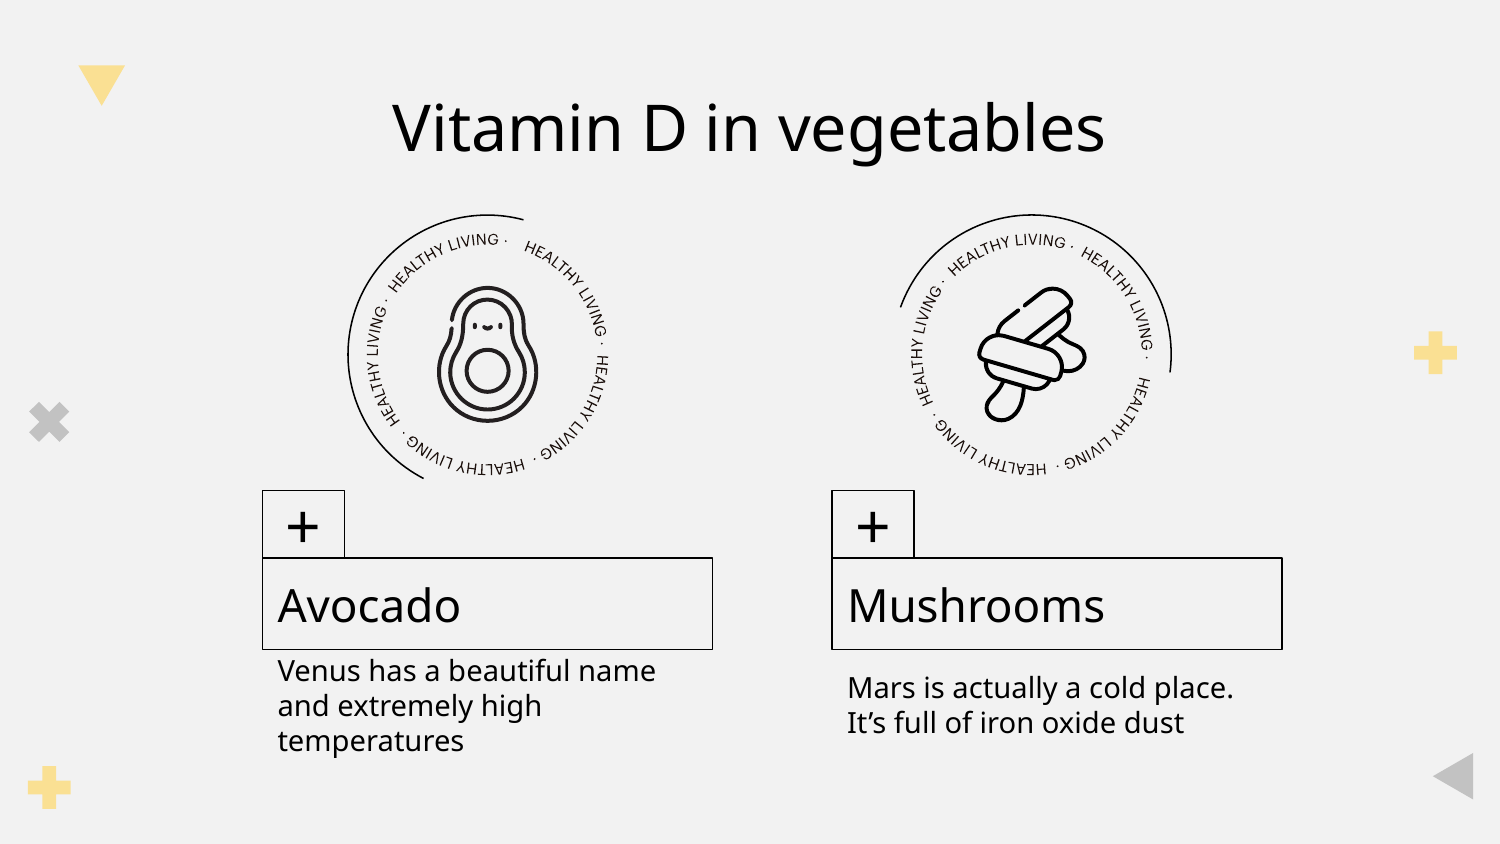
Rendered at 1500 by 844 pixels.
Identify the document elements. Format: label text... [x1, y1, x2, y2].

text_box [431, 285, 544, 424]
subtitle Mushrooms [831, 557, 1283, 650]
title + [262, 490, 345, 558]
subtitle Mars is actually a cold place. It’s full of iron oxide dust [832, 651, 1283, 758]
title Vitamin D in vegetables [118, 88, 1382, 162]
subtitle Venus has a beautiful name and extremely high temperatures [262, 651, 713, 758]
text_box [316, 183, 659, 526]
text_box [860, 183, 1203, 526]
title + [832, 490, 914, 558]
subtitle Avocado [262, 557, 713, 650]
